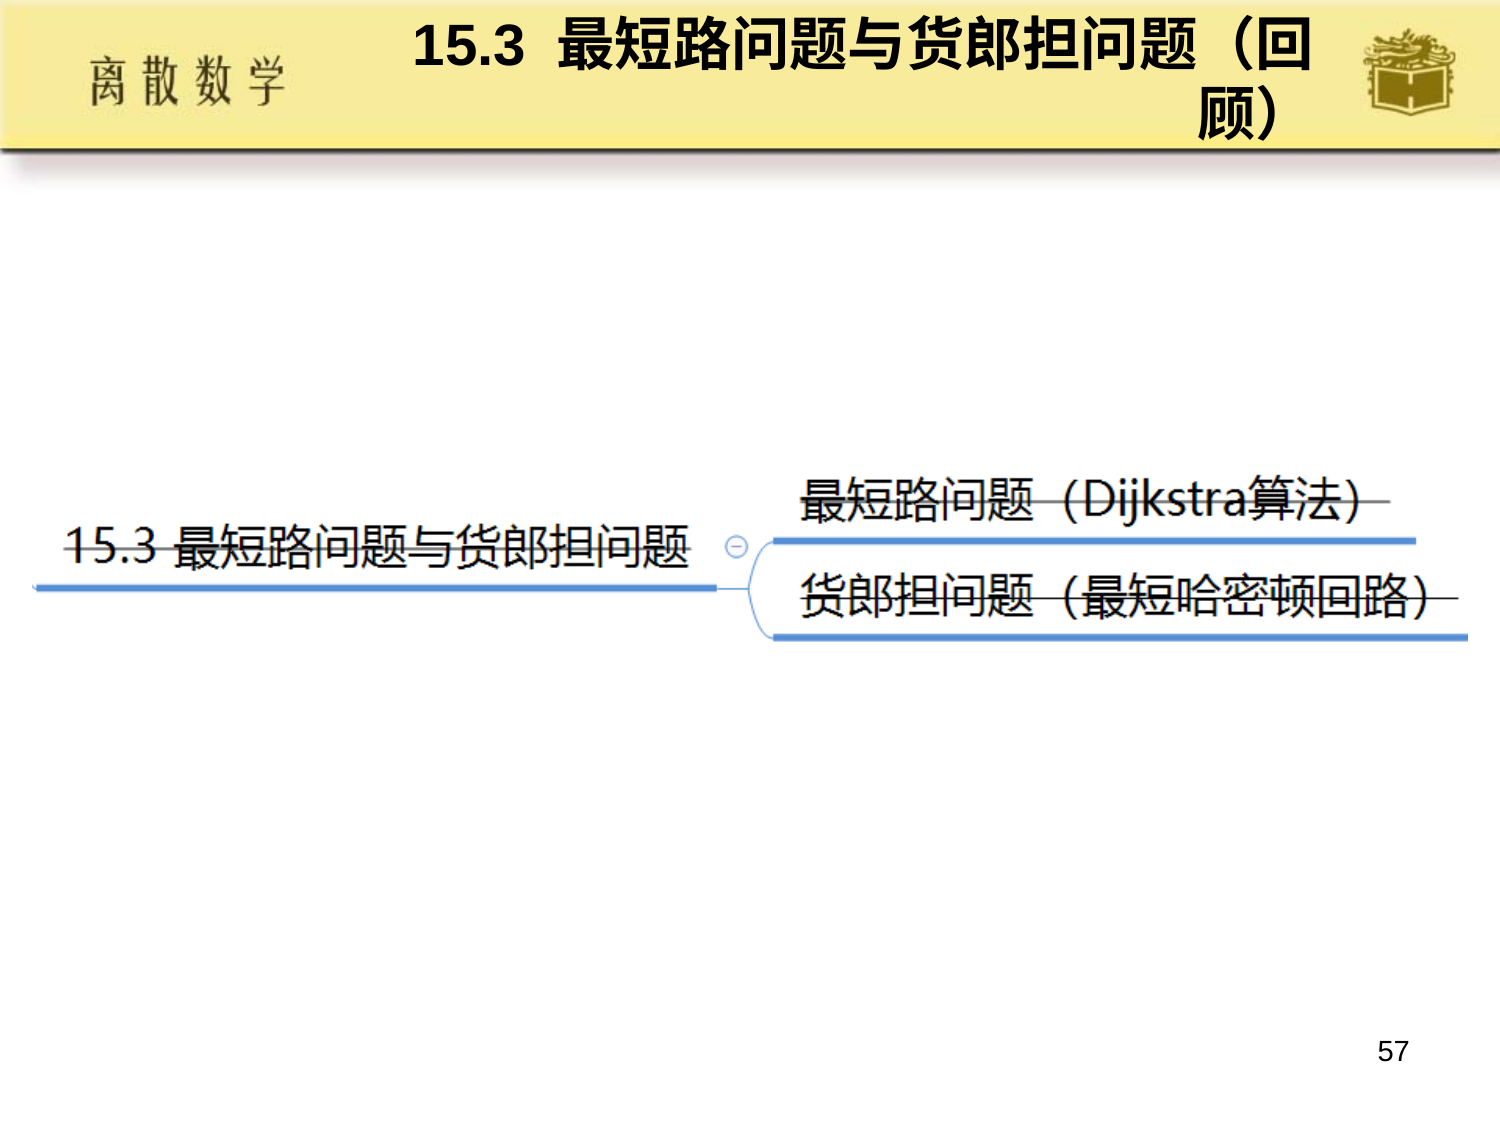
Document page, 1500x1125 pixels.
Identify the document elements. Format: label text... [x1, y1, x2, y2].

picture [0, 0, 1500, 1125]
title 15.3 最短路问题与货郎担问题（回顾） [289, 42, 1329, 112]
slide_number 57 [1074, 1024, 1425, 1103]
